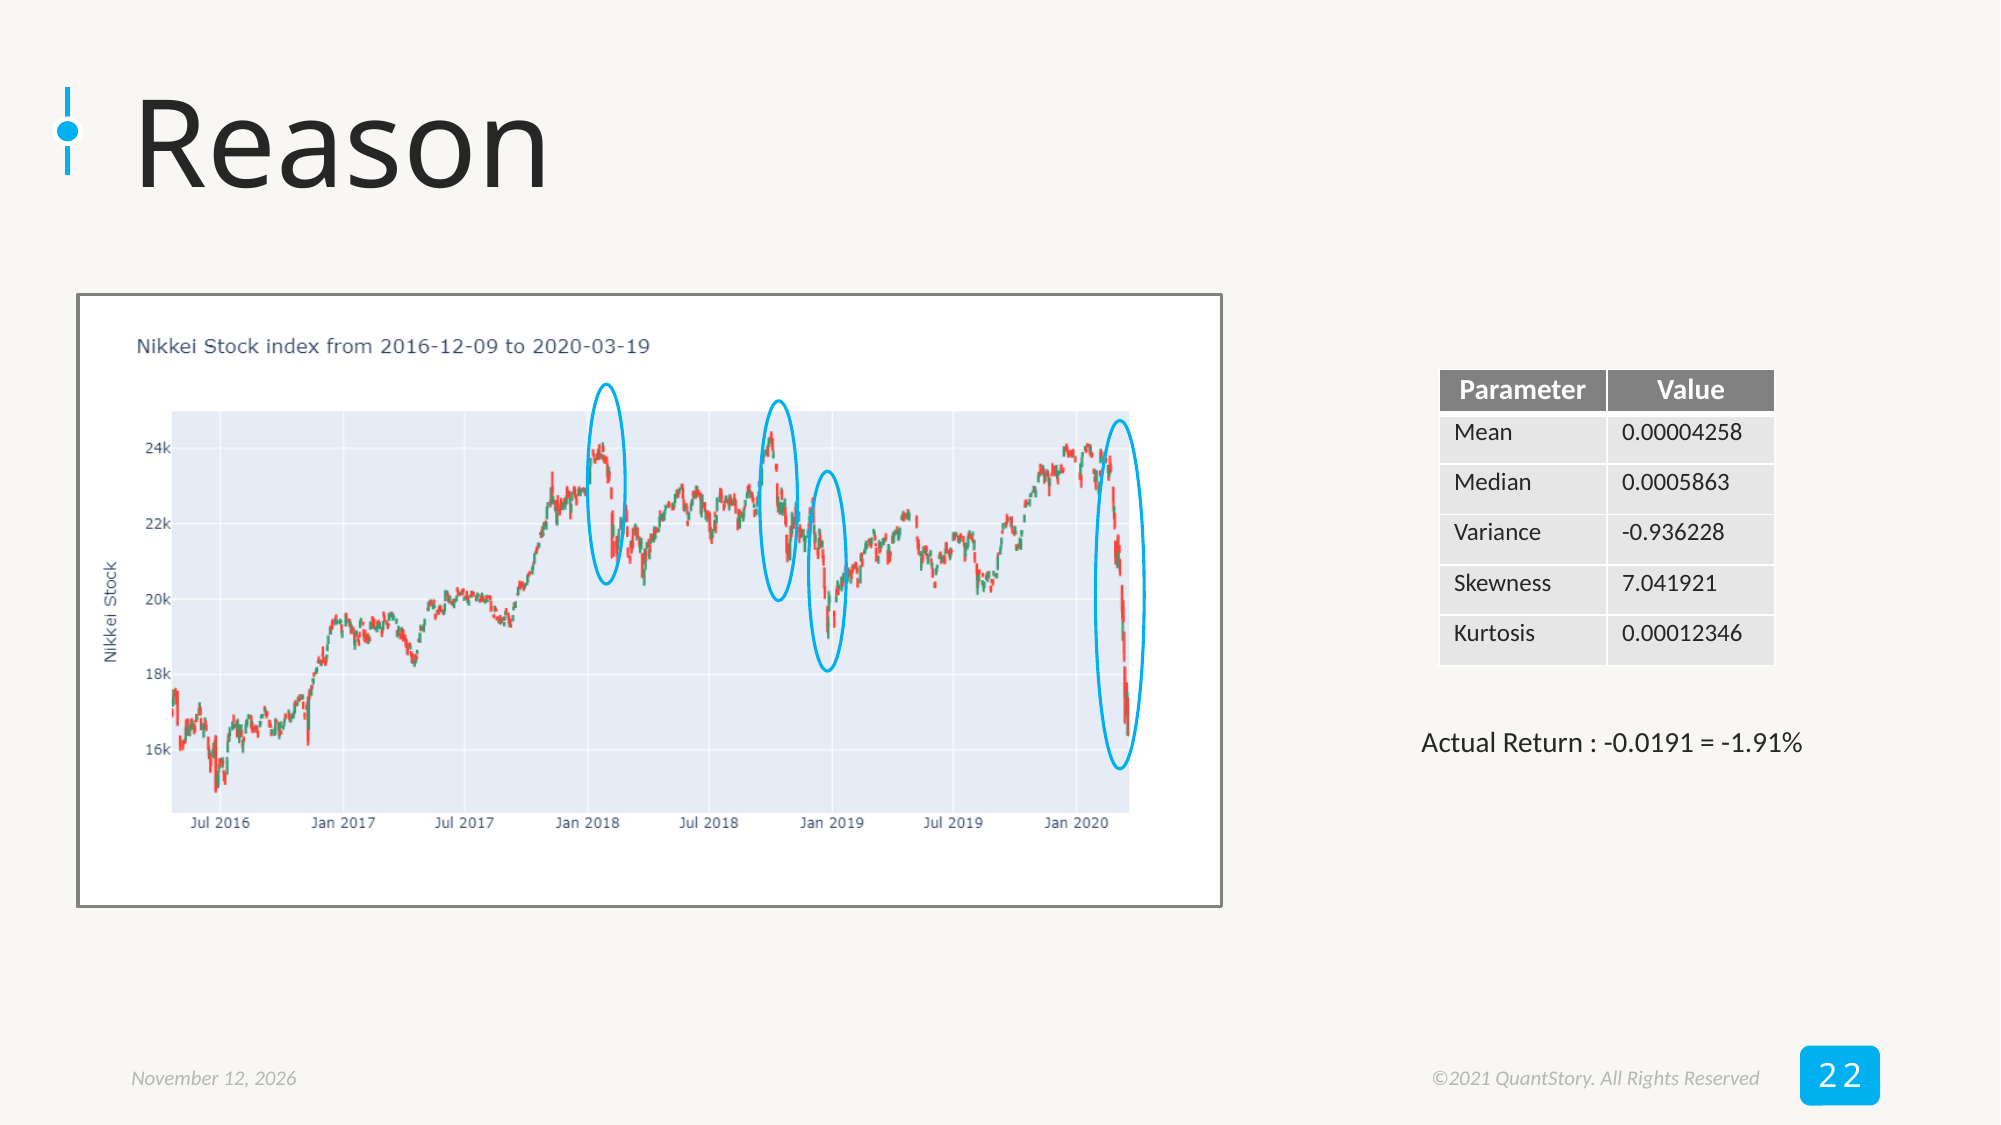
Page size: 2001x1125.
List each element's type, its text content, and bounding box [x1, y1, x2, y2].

table_cell 0.00004258 [1608, 417, 1774, 463]
table_cell 0.00012346 [1608, 616, 1774, 665]
title Reason [116, 45, 1900, 233]
footer ©2021 QuantStory. All Rights Reserved [908, 1056, 1775, 1098]
table_cell 0.0005863 [1608, 465, 1774, 514]
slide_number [116, 1056, 584, 1098]
text_box Actual Return : -0.0191 = -1.91% [1406, 716, 1840, 769]
table_header Value [1608, 370, 1774, 411]
table_cell Skewness [1440, 566, 1606, 614]
table_cell Variance [1440, 515, 1606, 564]
table_cell Median [1440, 465, 1606, 514]
picture [79, 295, 1221, 906]
table_cell 7.041921 [1608, 566, 1774, 614]
slide_number 22 [1800, 1045, 1881, 1106]
table_cell Mean [1440, 417, 1606, 463]
table_header Parameter [1440, 370, 1606, 411]
table_cell -0.936228 [1608, 515, 1774, 564]
table_cell Kurtosis [1440, 616, 1606, 665]
